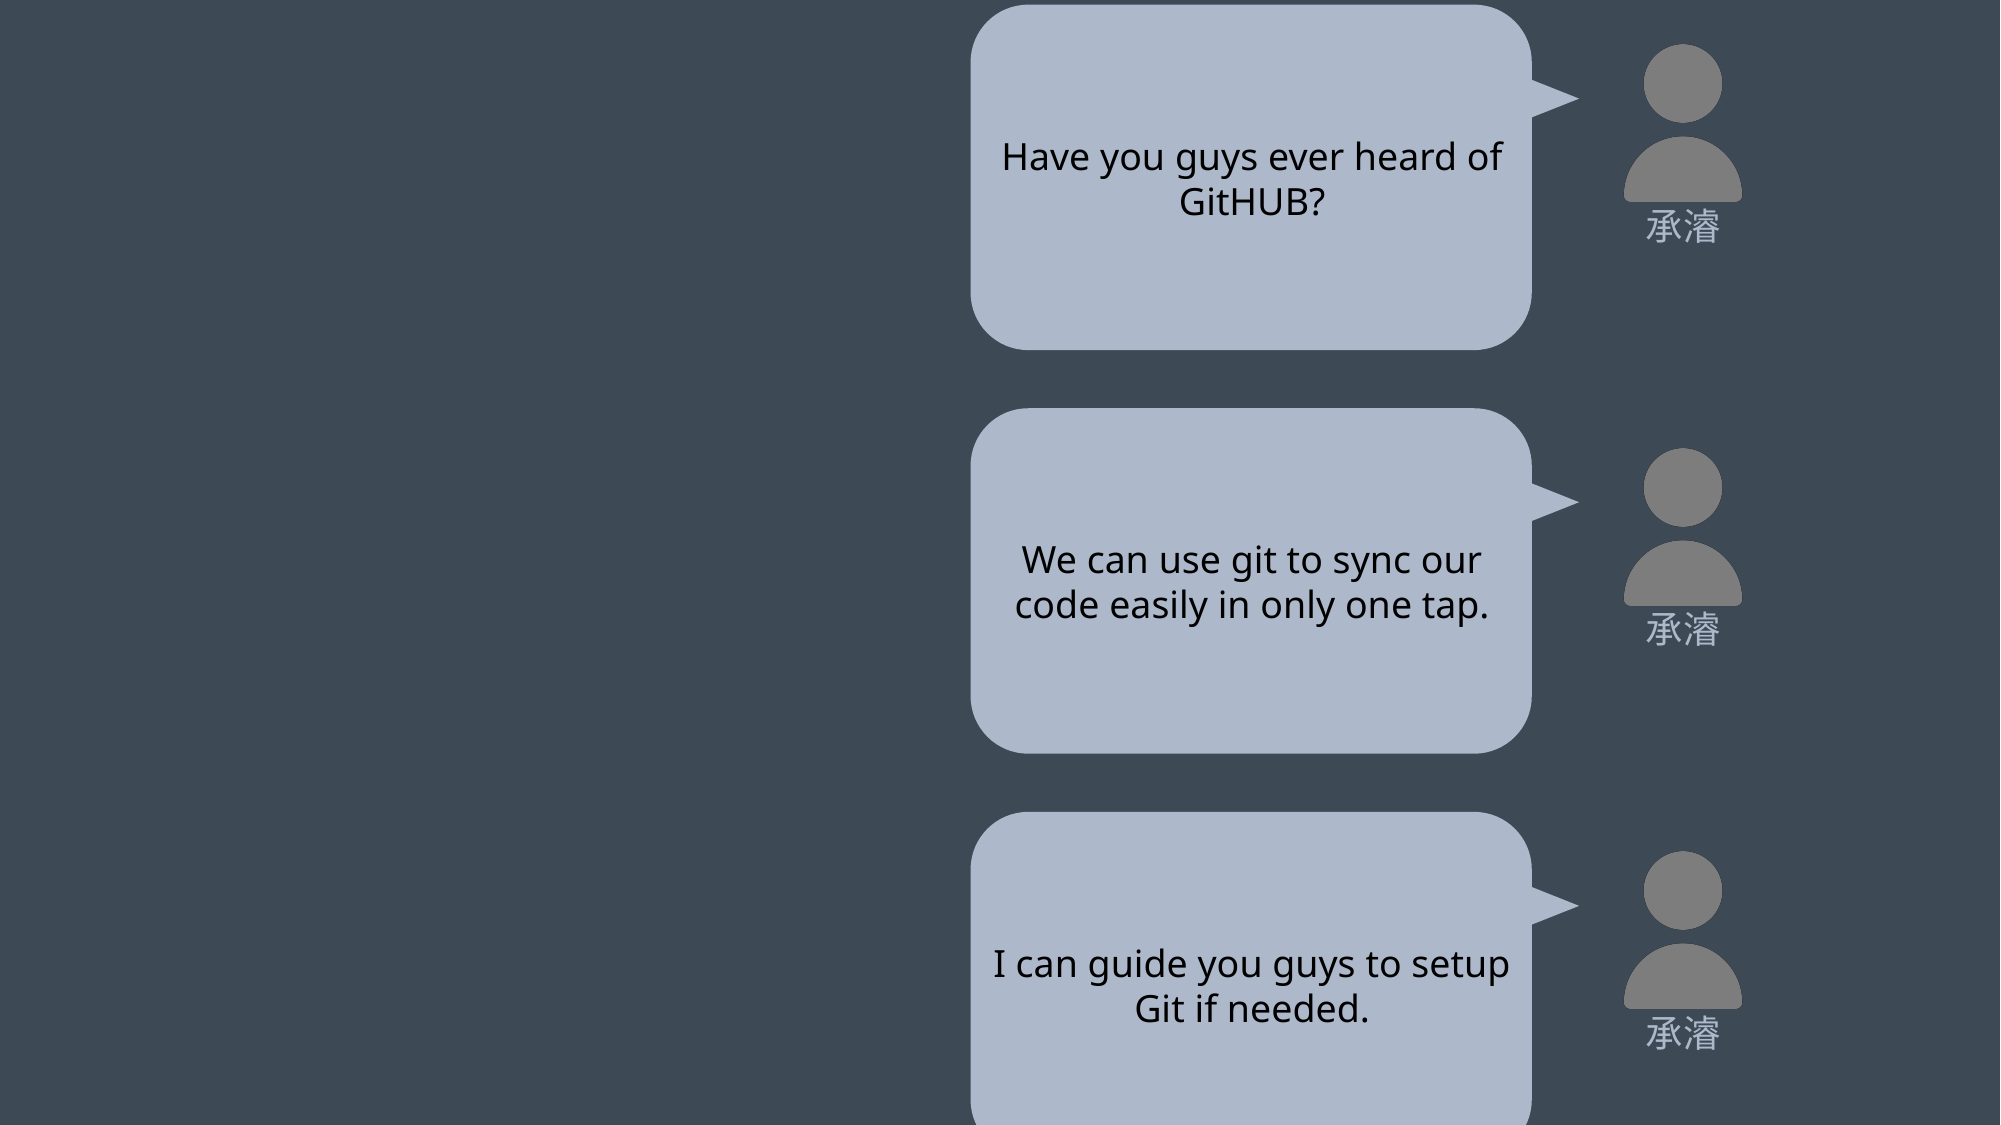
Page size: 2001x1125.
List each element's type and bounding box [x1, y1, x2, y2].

text_box [0, 0, 1792, 1125]
